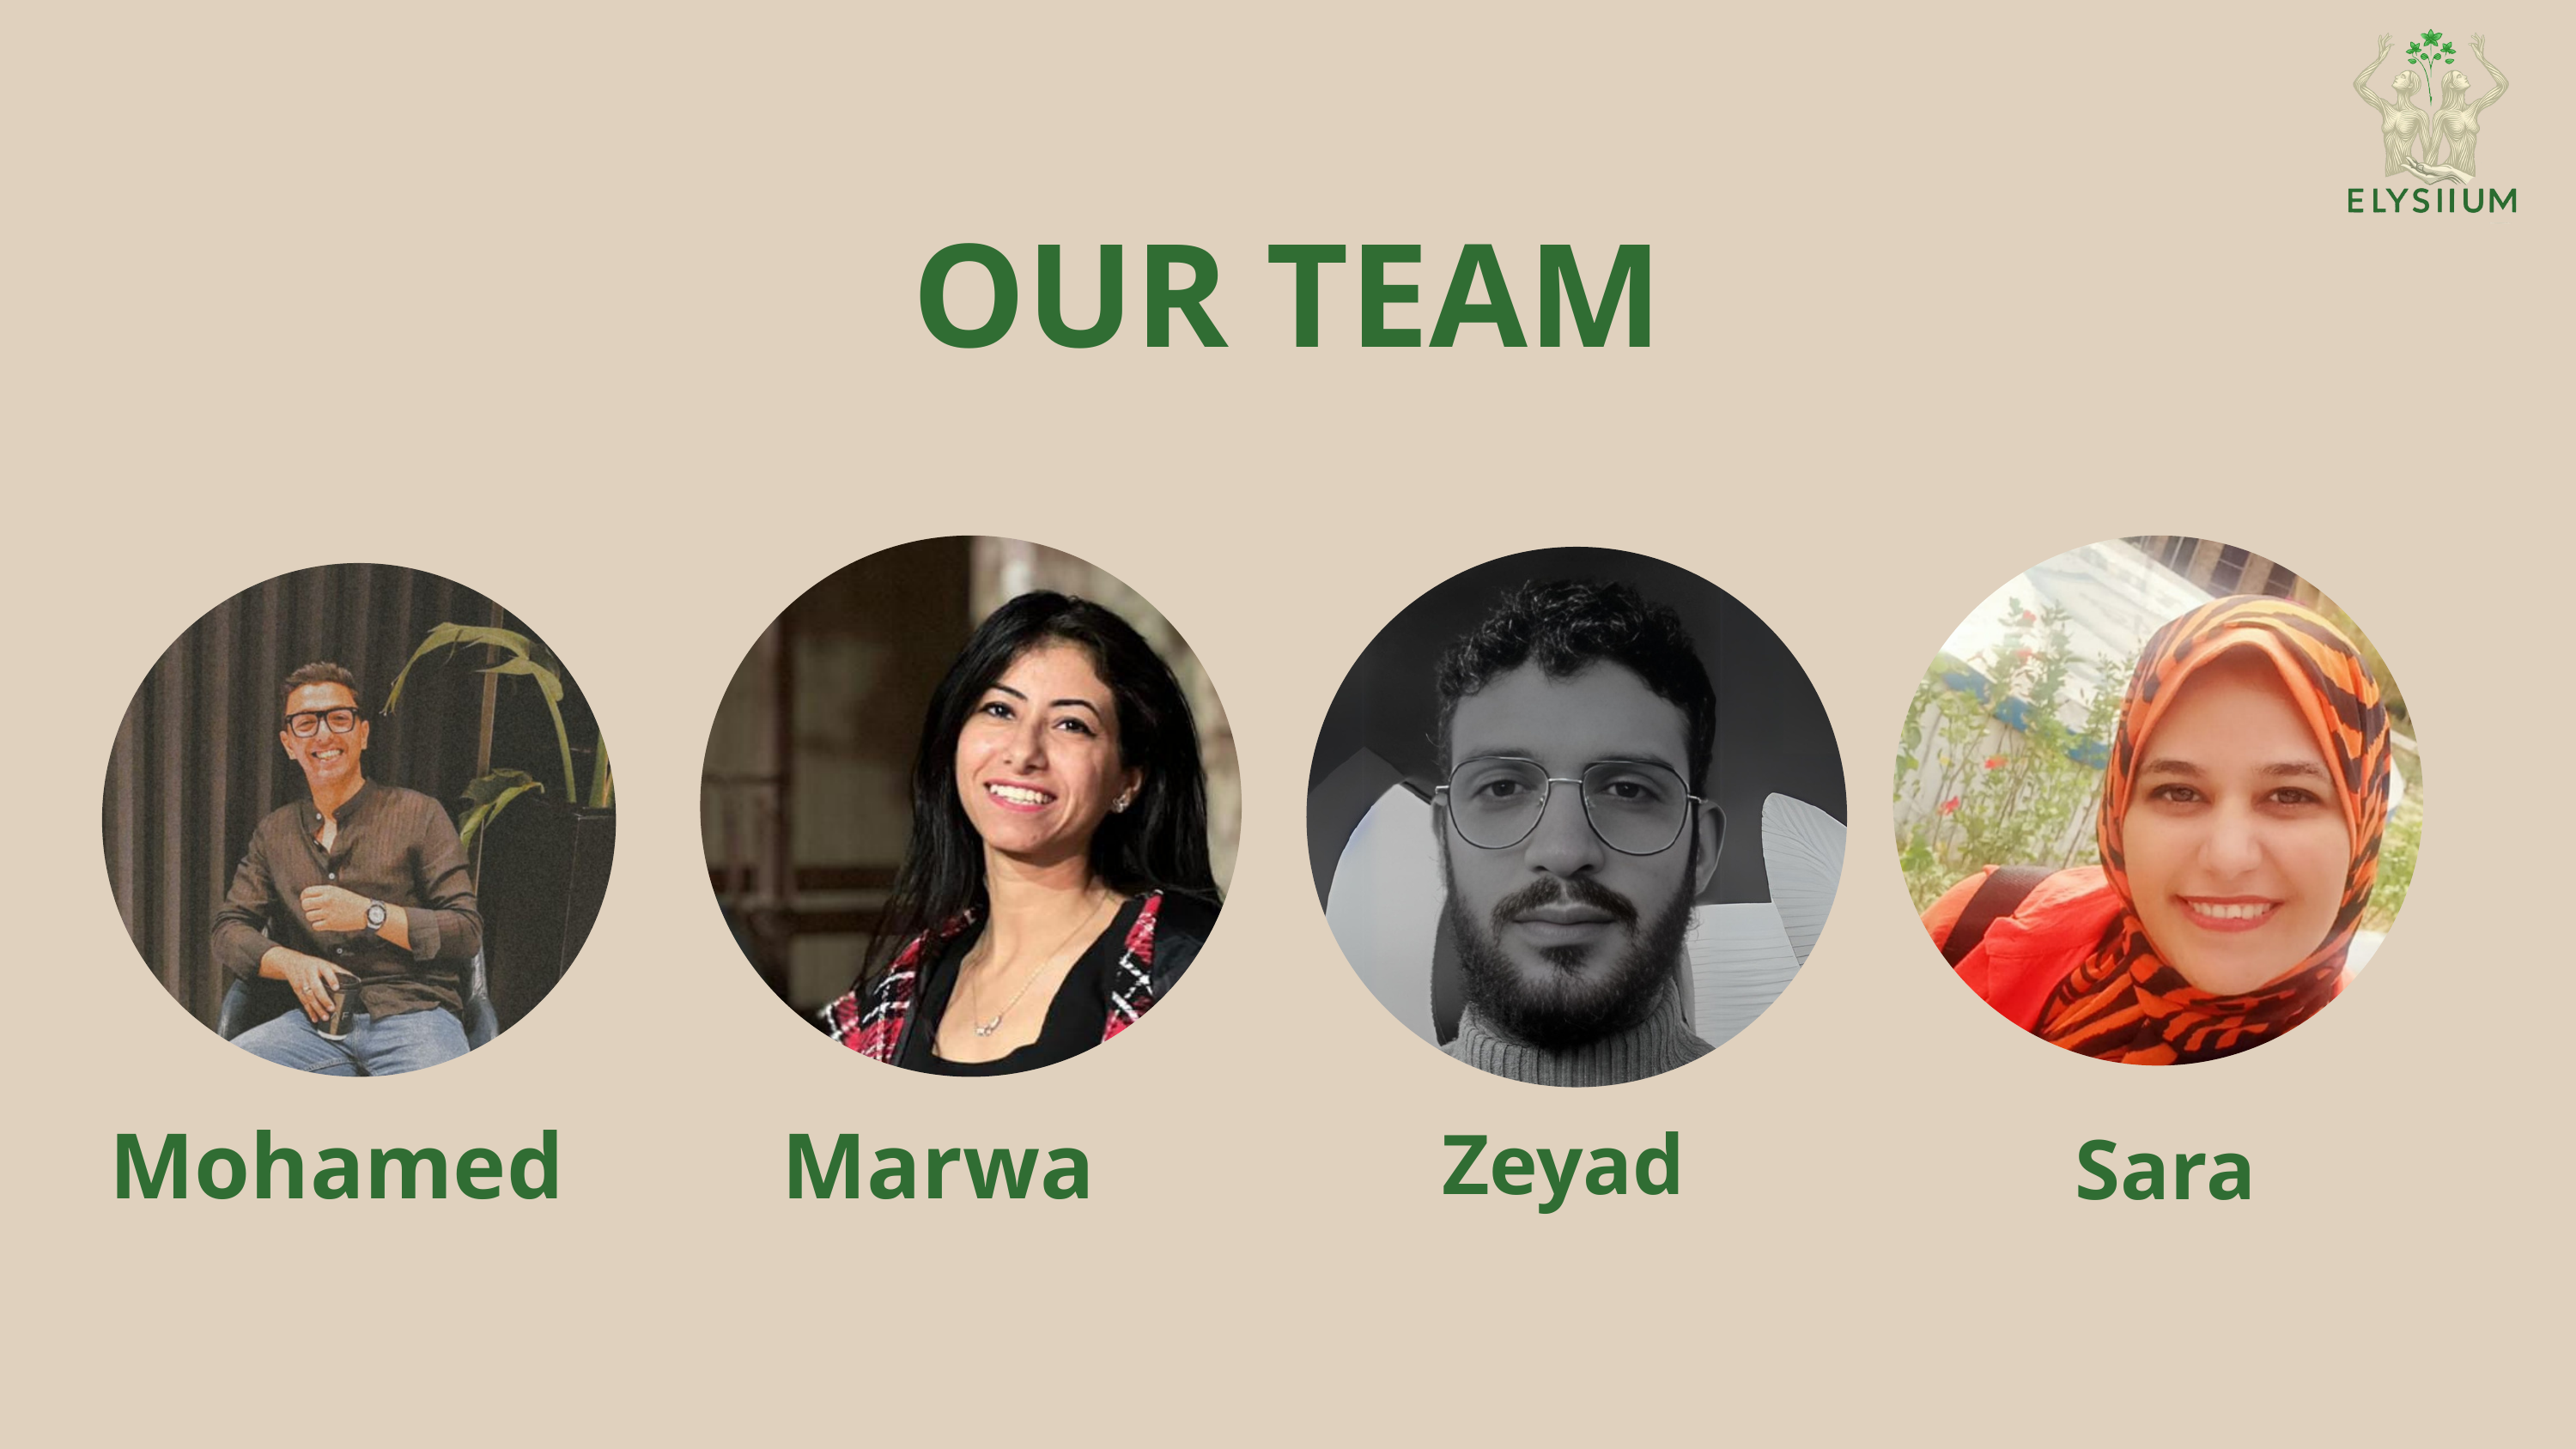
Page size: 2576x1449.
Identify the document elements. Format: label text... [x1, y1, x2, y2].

text_box [2313, 20, 2549, 224]
text_box Sara [1893, 1100, 2460, 1216]
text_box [1893, 535, 2424, 1066]
text_box OUR TEAM [313, 233, 2263, 377]
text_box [101, 562, 617, 1077]
text_box Mohamed [37, 1089, 659, 1217]
text_box Marwa [659, 1089, 1261, 1217]
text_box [700, 535, 1242, 1077]
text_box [1306, 546, 1848, 1088]
text_box Zeyad [1279, 1095, 1847, 1212]
